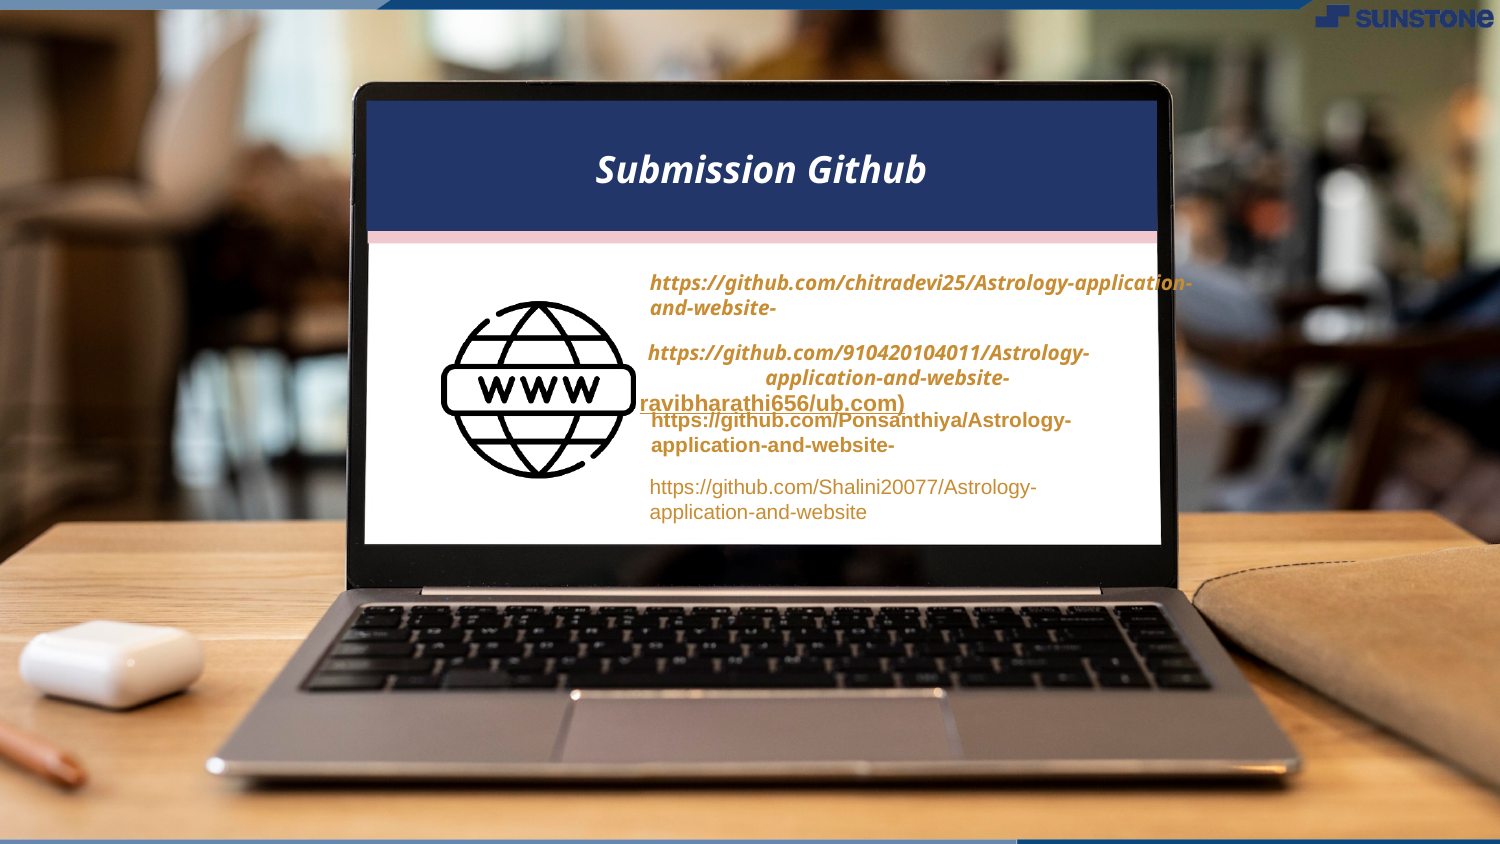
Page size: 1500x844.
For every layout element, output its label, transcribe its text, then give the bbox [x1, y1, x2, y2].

text_box https://github.com/chitradevi25/Astrology-application-and-website- [634, 262, 1211, 328]
list Submission Github [432, 131, 1091, 206]
list https://github.com/910420104011/Astrology-application-and-website- [584, 327, 1116, 402]
picture [0, 0, 1500, 844]
text_box https://github.com/Ponsanthiya/Astrology-application-and-website- [636, 424, 1148, 465]
text_box https://github.com/Shalini20077/Astrology-application-and-website [634, 466, 1097, 532]
text_box ravibharathi656/ub.com) [624, 381, 1375, 424]
